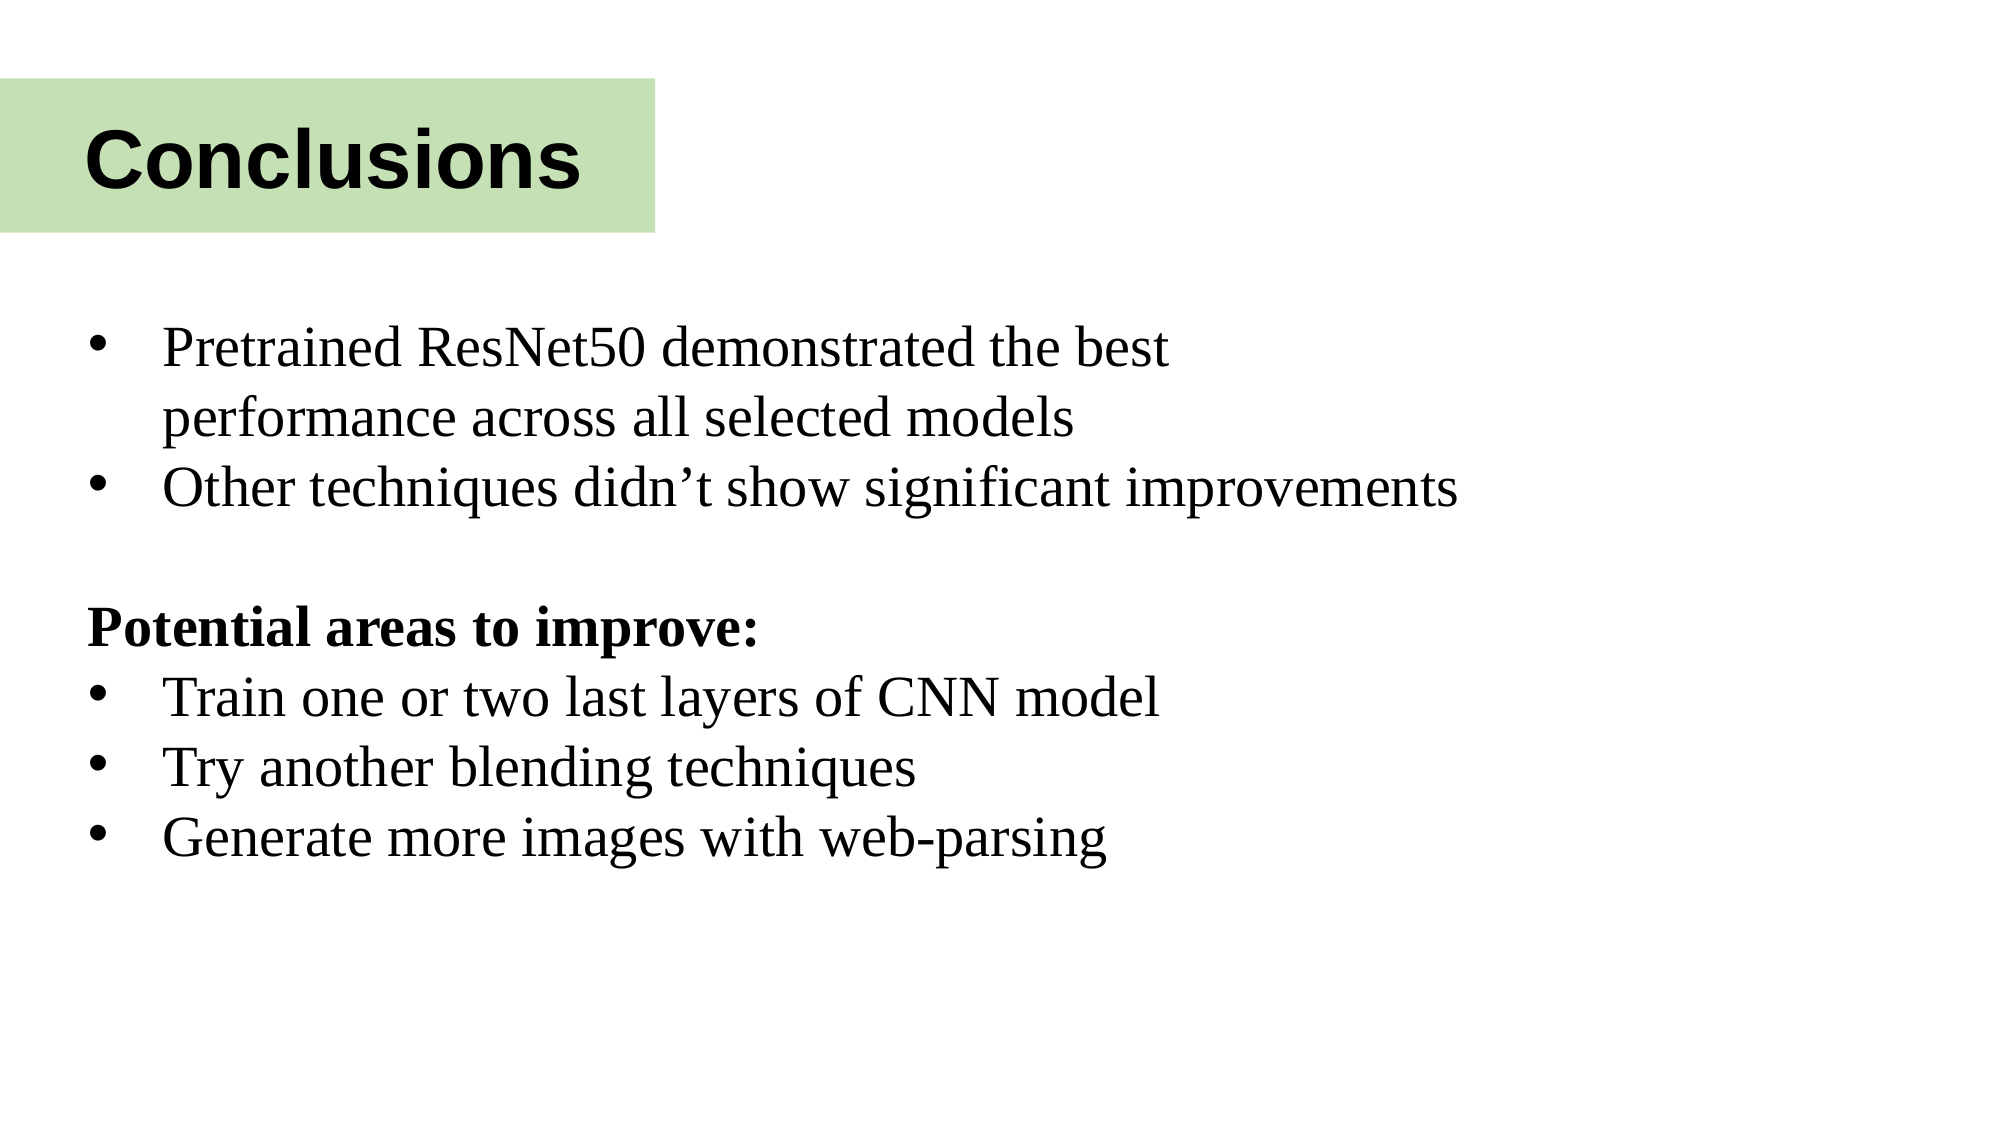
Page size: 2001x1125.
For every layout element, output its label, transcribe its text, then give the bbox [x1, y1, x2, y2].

text_box Conclusions [0, 77, 656, 234]
text_box Pretrained ResNet50 demonstrated the best performance across all selected models Other techniques didn’t show significant improvements Potential areas to improve: Train one or two last layers of CNN model Try another blending techniques Generate more images with web-parsing [73, 300, 1491, 875]
